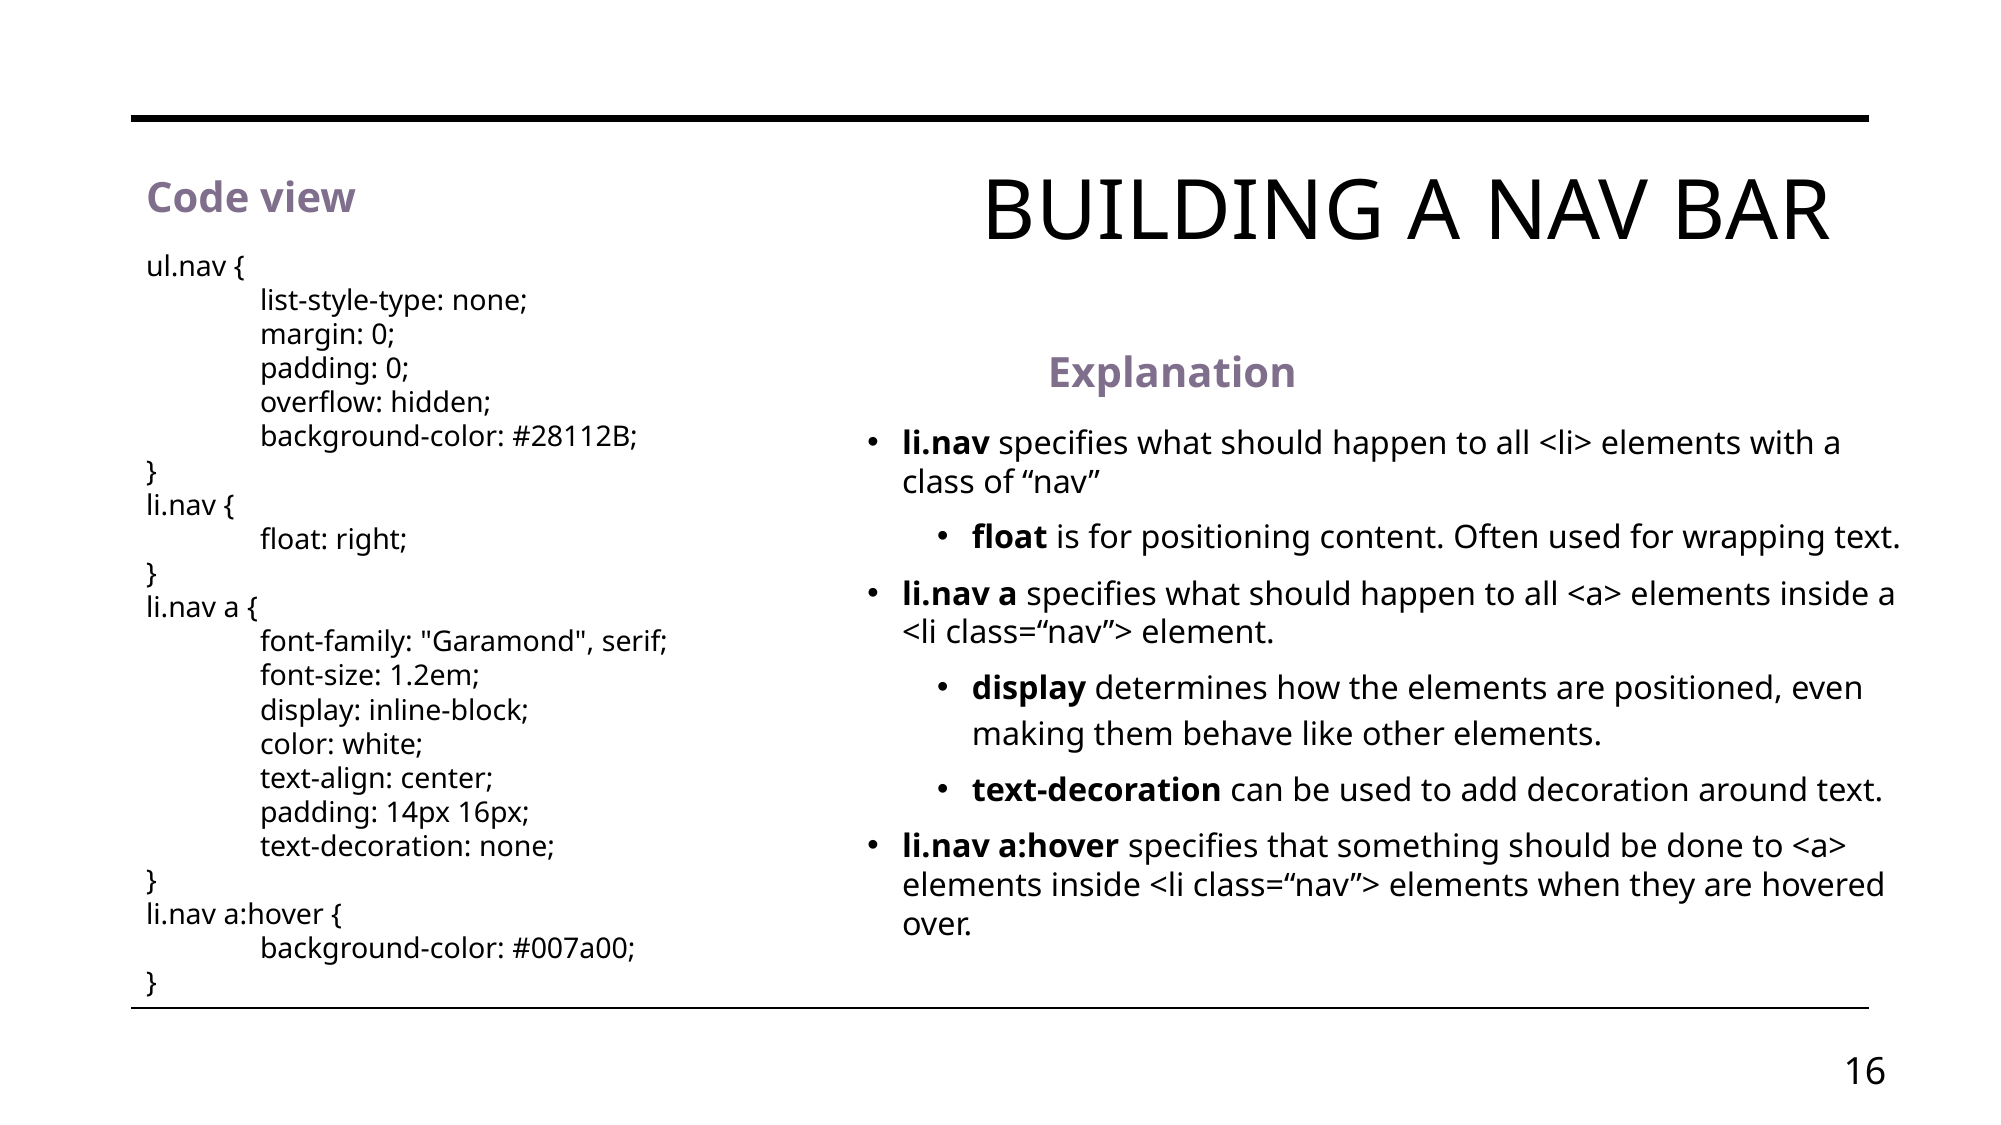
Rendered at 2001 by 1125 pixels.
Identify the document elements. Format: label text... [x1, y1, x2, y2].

list Code view [131, 153, 967, 241]
slide_number 16 [1791, 1042, 1902, 1103]
list Explanation [1033, 328, 1869, 415]
list li.nav specifies what should happen to all <li> elements with a class of “nav” float is for positioning content. Often used for wrapping text. li.nav a specifies what should happen to all <a> elements inside a <li class=“nav”> element. display determines how the elements are positioned, even making them behave like other elements. text-decoration can be used to add decoration around text. li.nav a:hover specifies that something should be done to <a> elements inside <li class=“nav”> elements when they are hovered over. [852, 415, 1929, 1001]
title Building a Nav Bar [966, 149, 1869, 283]
list ul.nav { list-style-type: none; margin: 0; padding: 0; overflow: hidden; background-color: #28112B; } li.nav { float: right; } li.nav a { font-family: "Garamond", serif; font-size: 1.2em; display: inline-block; color: white; text-align: center; padding: 14px 16px; text-decoration: none; } li.nav a:hover { background-color: #007a00; } [131, 240, 798, 1011]
